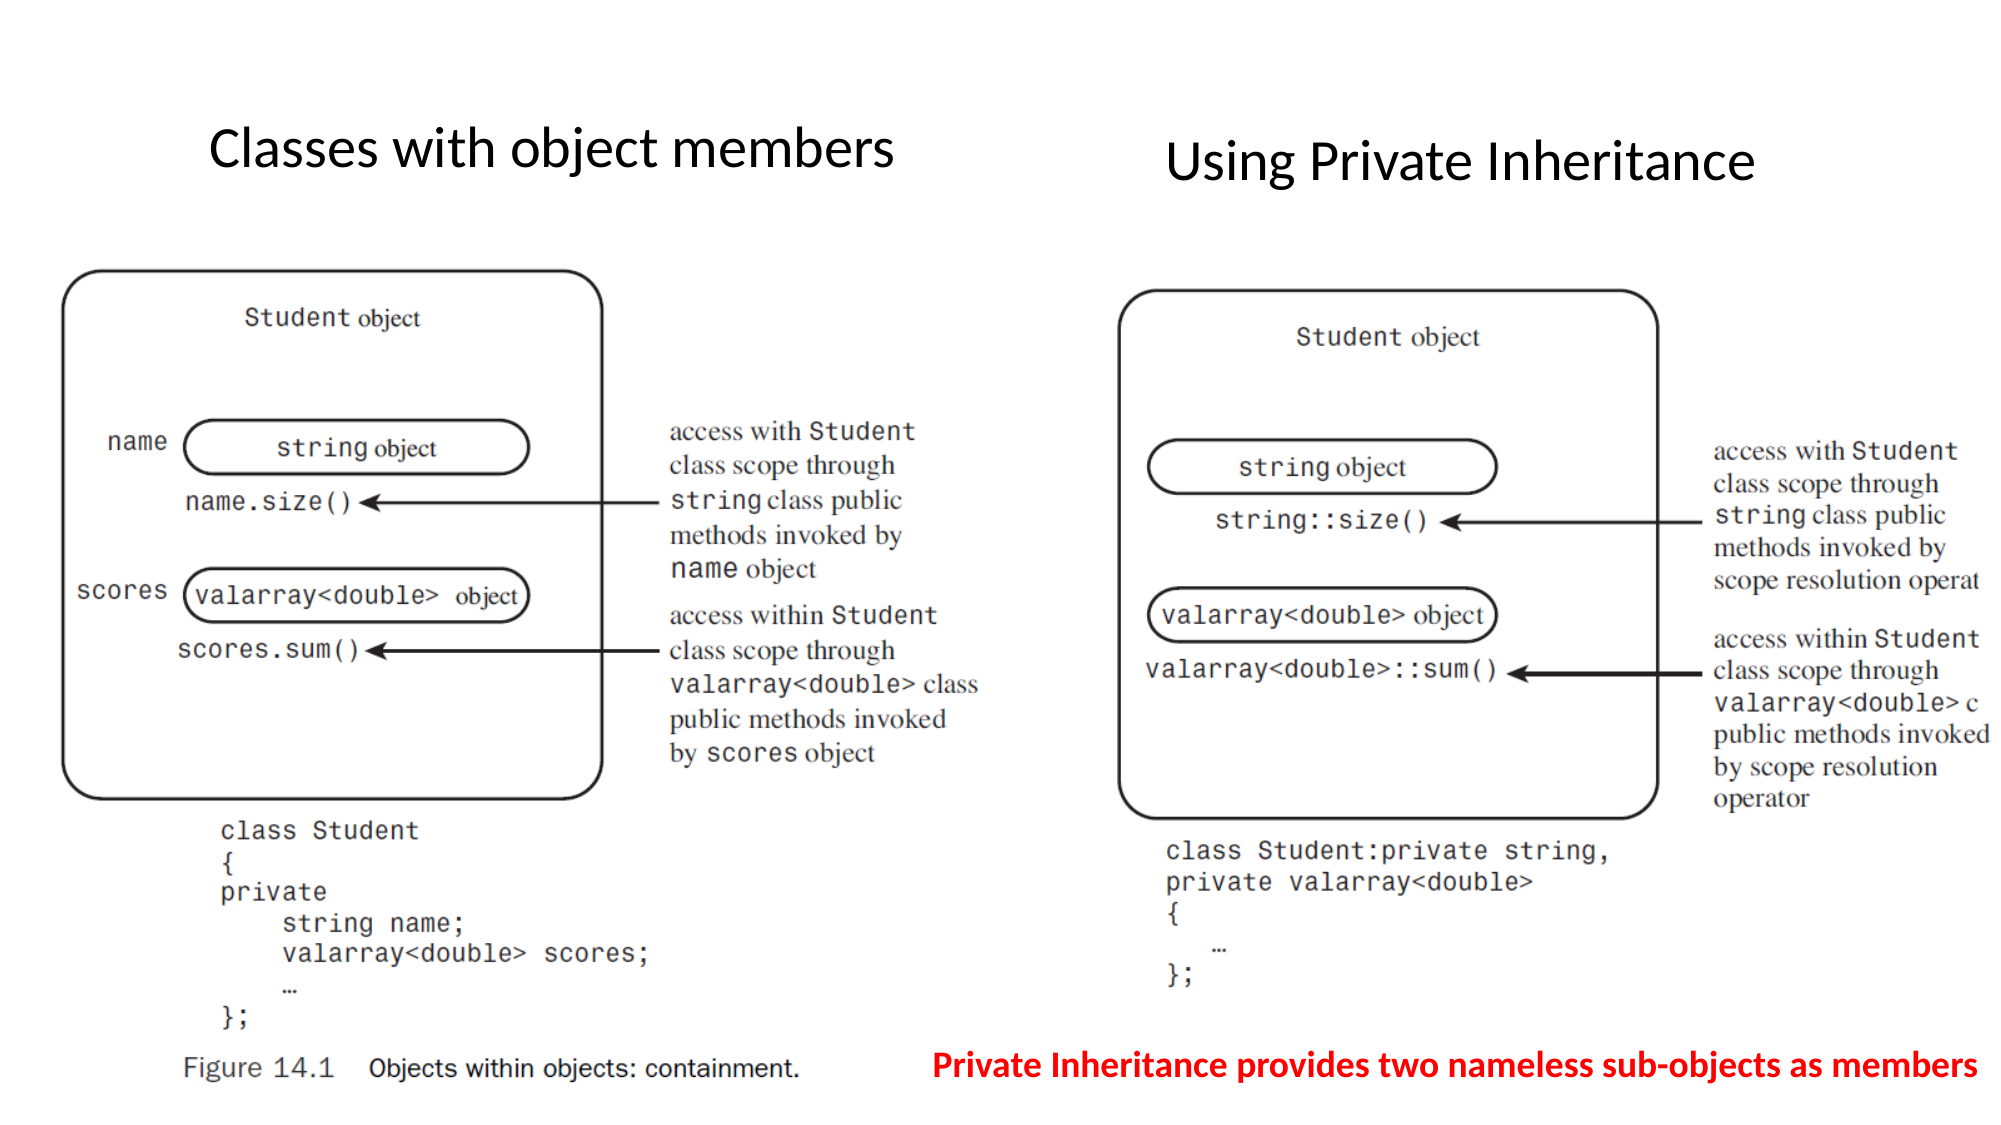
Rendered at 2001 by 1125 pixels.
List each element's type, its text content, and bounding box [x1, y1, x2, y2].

text_box Using Private Inheritance [1150, 114, 1772, 200]
picture [48, 250, 1000, 1091]
picture [1096, 267, 2000, 996]
text_box Classes with object members [194, 101, 911, 187]
text_box Private Inheritance provides two nameless sub-objects as members [917, 1032, 1995, 1093]
